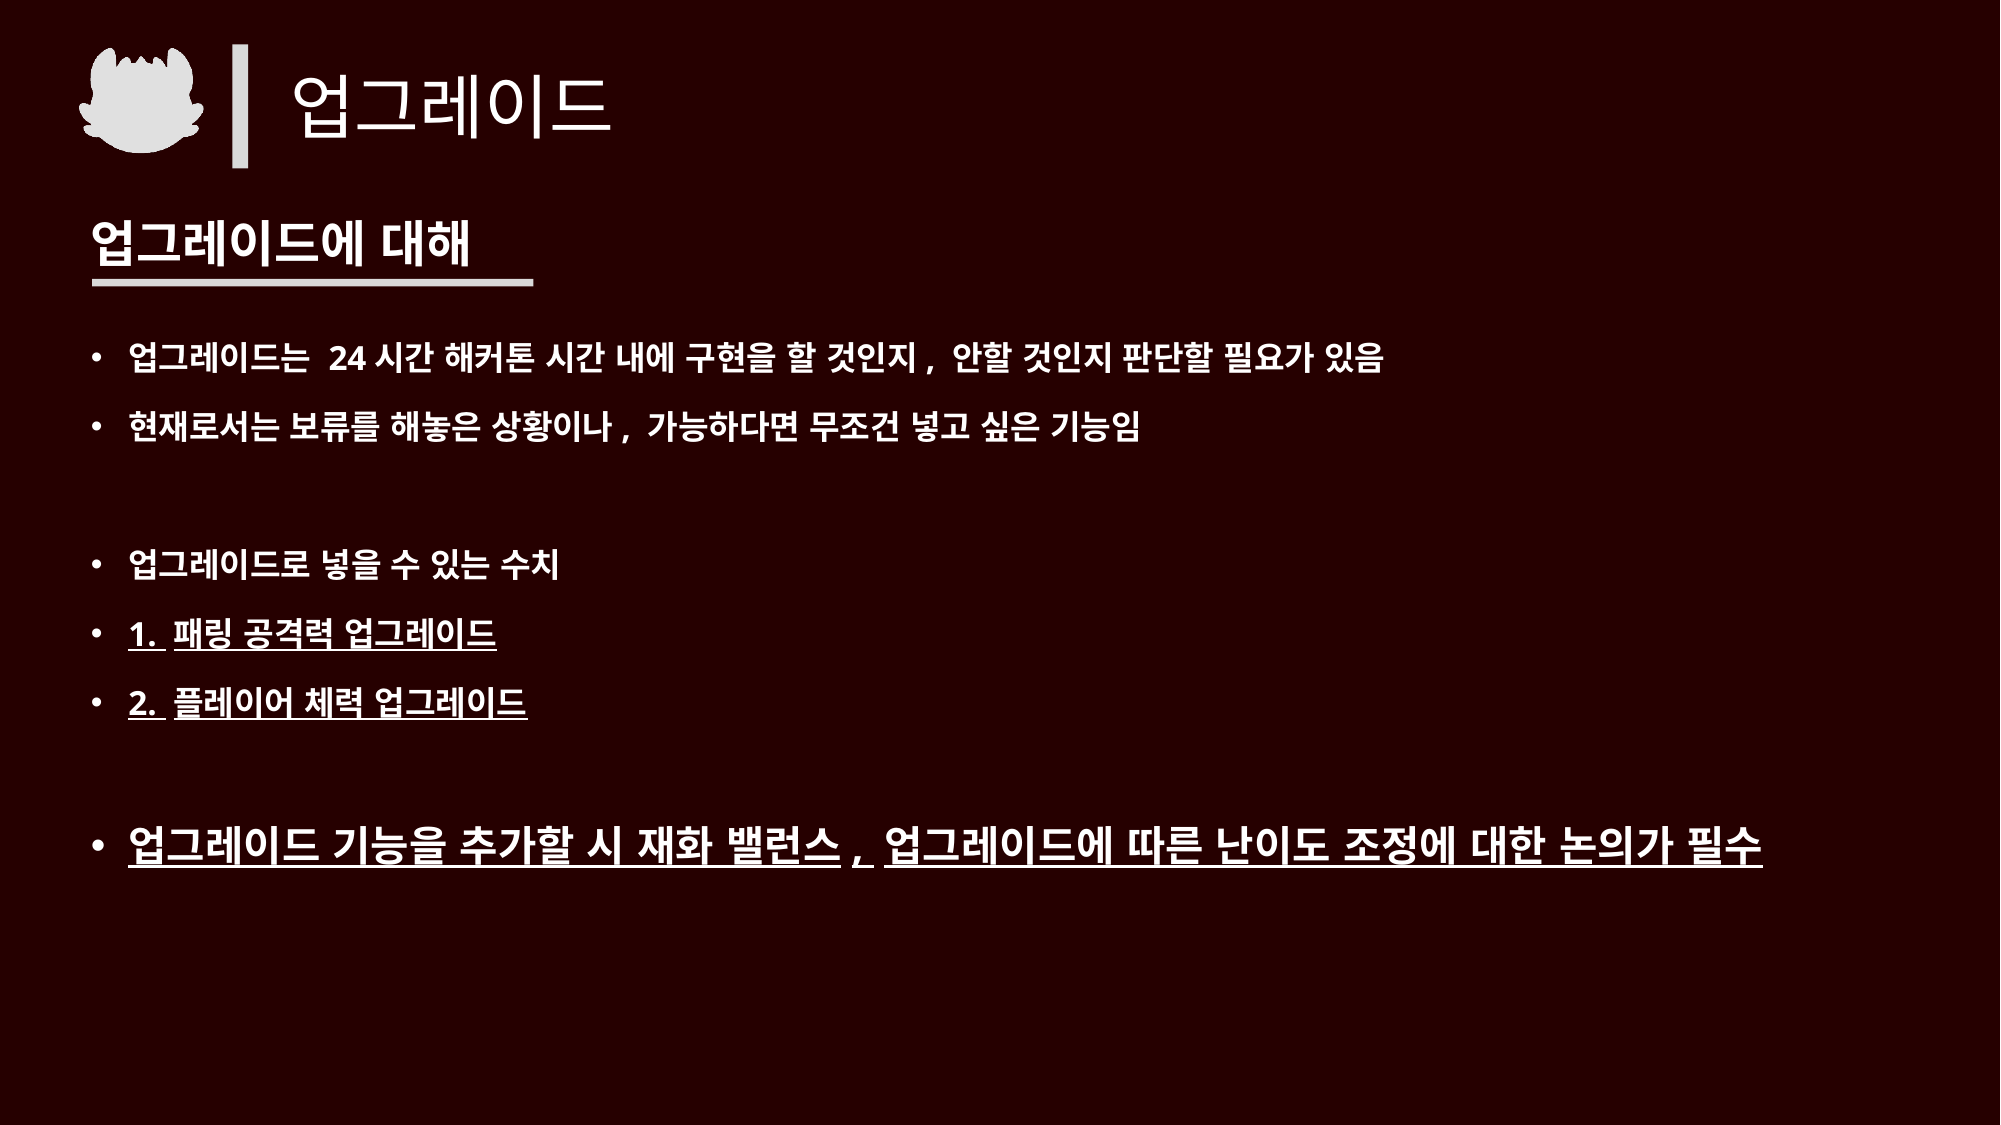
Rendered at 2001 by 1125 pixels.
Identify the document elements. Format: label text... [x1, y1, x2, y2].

text_box 업그레이드는 24시간 해커톤 시간 내에 구현을 할 것인지, 안할 것인지 판단할 필요가 있음 현재로서는 보류를 해놓은 상황이나, 가능하다면 무조건 넣고 싶은 기능임 업그레이드로 넣을 수 있는 수치 1. 패링 공격력 업그레이드 2. 플레이어 체력 업그레이드 업그레이드 기능을 추가할 시 재화 밸런스, 업그레이드에 따른 난이도 조정에 대한 논의가 필수 [75, 329, 1927, 890]
text_box 업그레이드에 대해 [75, 211, 1774, 287]
picture [75, 44, 205, 156]
text_box [231, 43, 249, 169]
title 업그레이드 [275, 64, 917, 156]
text_box [91, 278, 534, 287]
